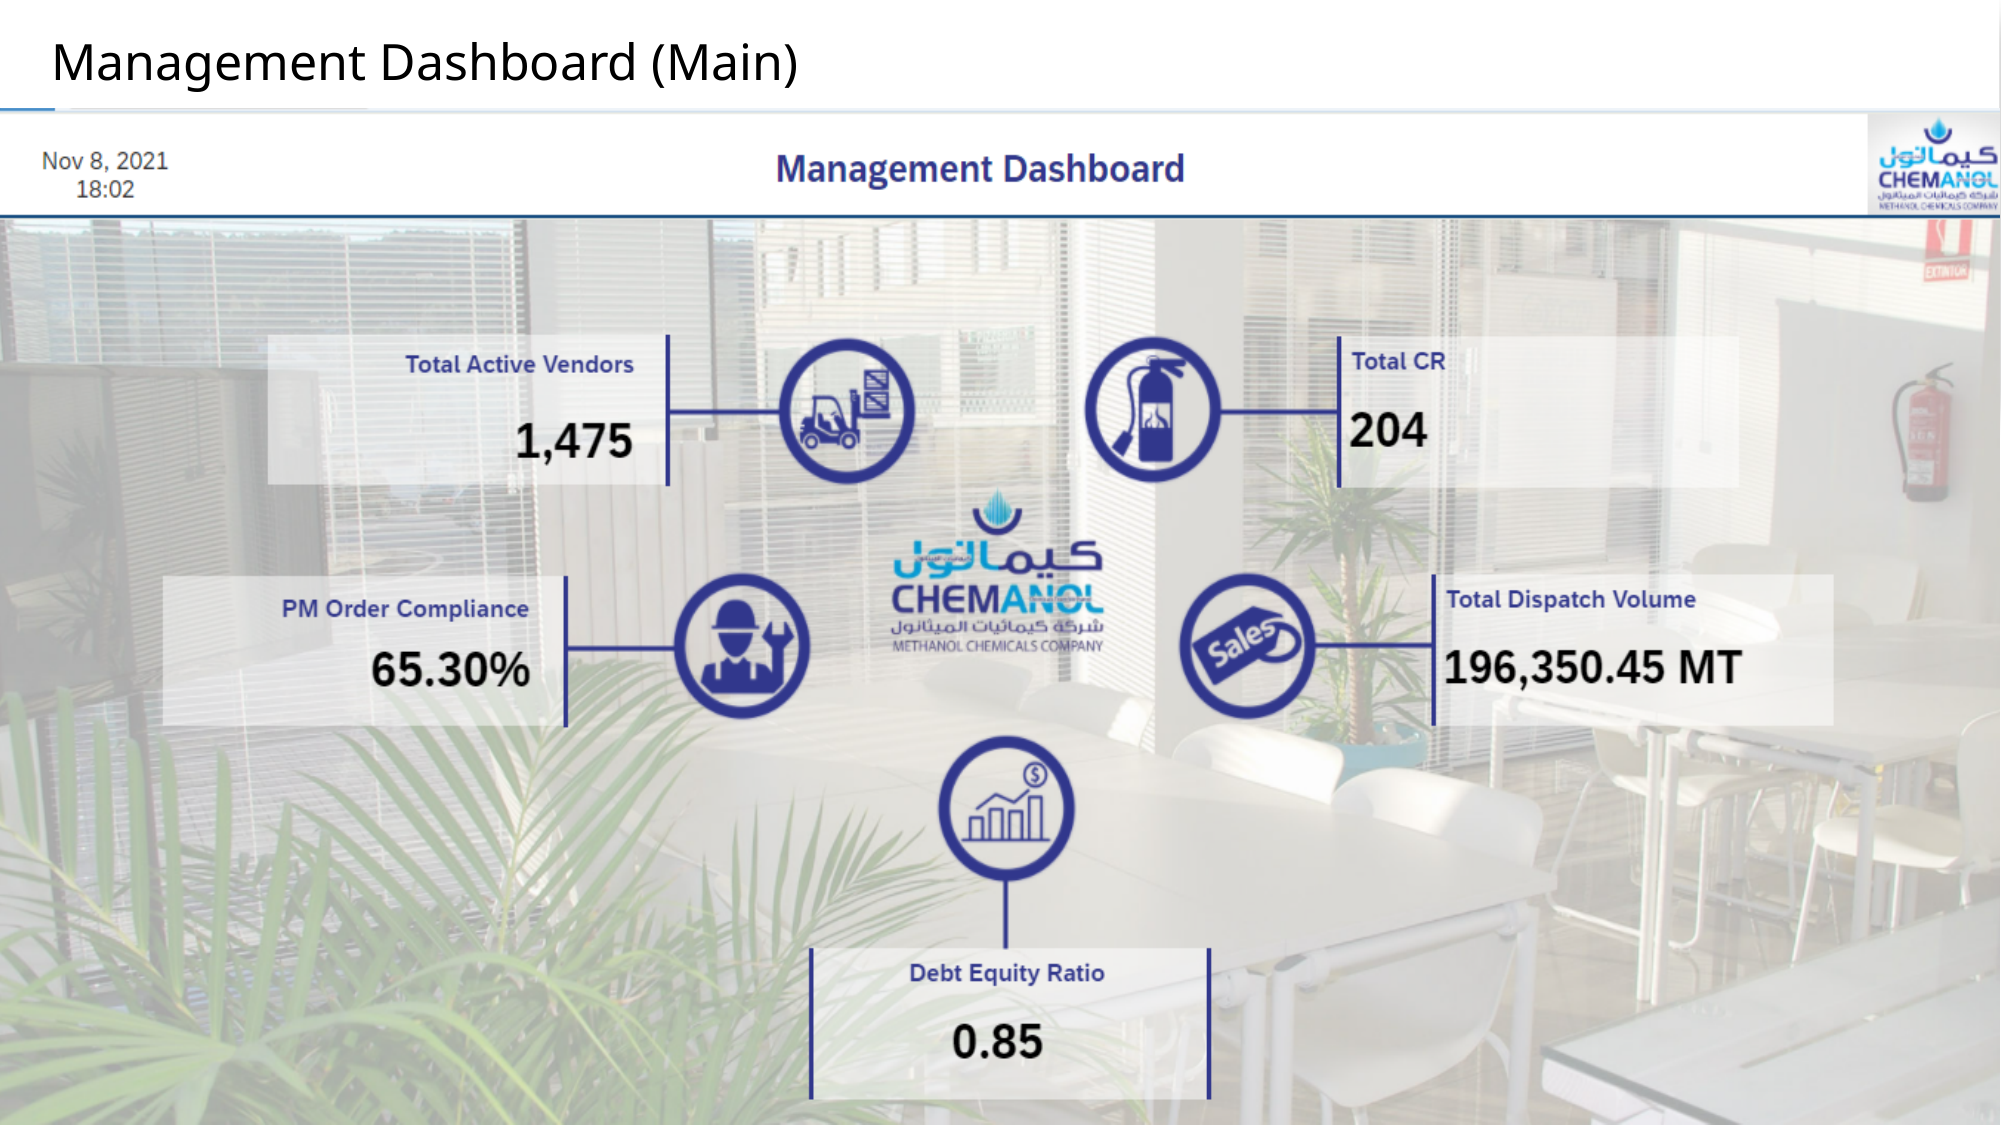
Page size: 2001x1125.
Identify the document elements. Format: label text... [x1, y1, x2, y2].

text_box Management Dashboard (Main) [36, 22, 1780, 98]
picture [0, 108, 2000, 1125]
